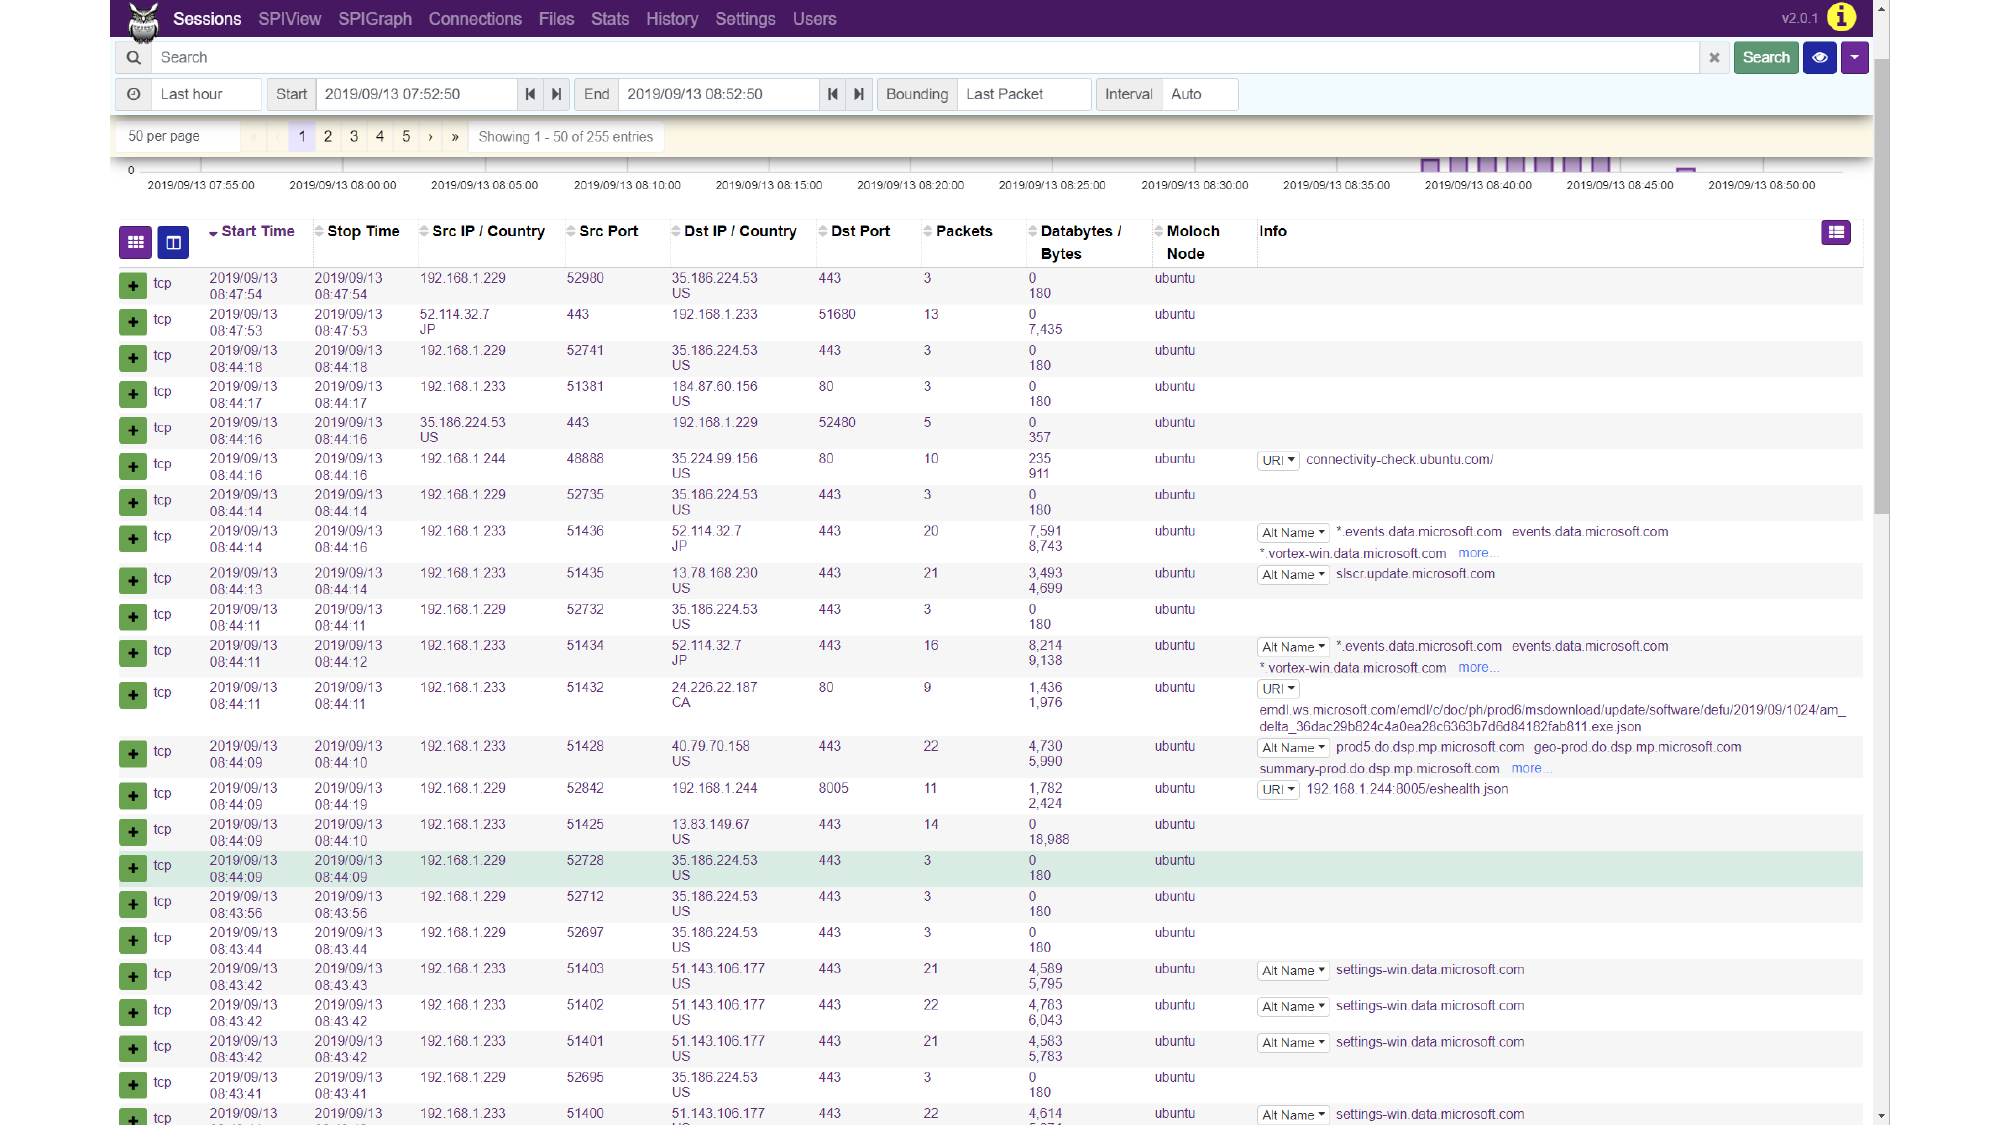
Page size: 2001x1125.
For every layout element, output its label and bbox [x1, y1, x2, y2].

picture [110, 0, 1890, 1125]
